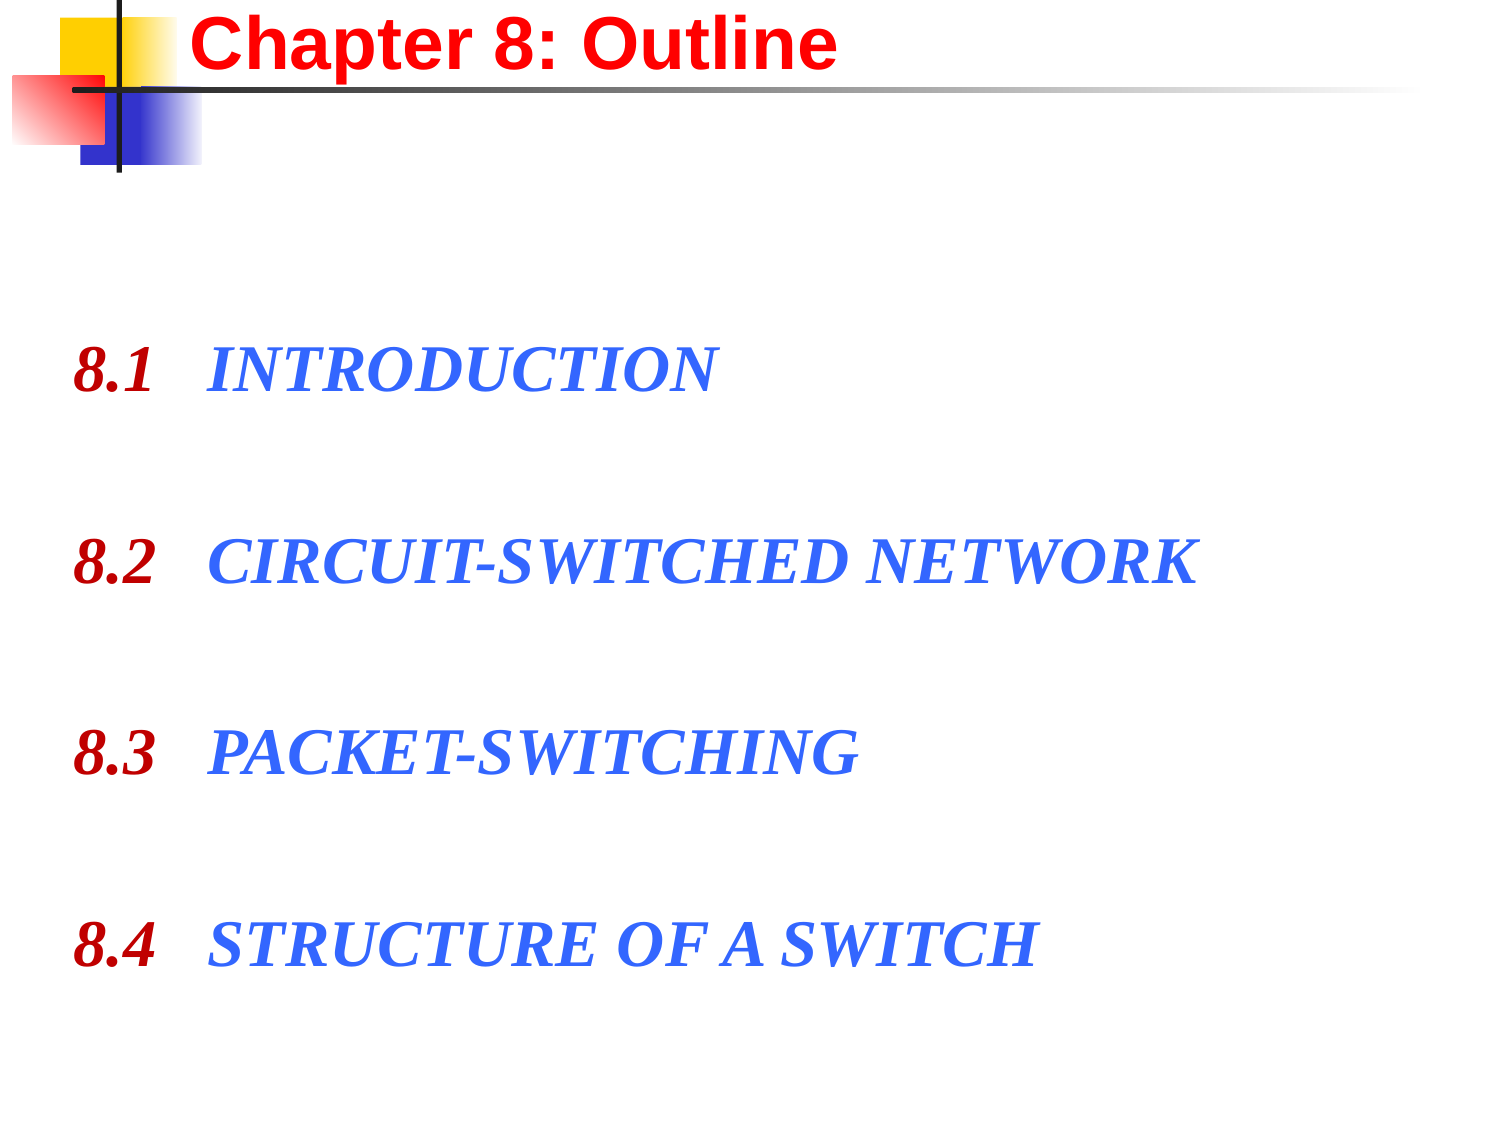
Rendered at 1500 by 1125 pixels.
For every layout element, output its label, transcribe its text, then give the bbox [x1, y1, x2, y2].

text_box [122, 17, 174, 86]
text_box Chapter 8: Outline [174, 0, 862, 93]
text_box 8.2 CIRCUIT-SWITCHED NETWORK [24, 429, 1413, 580]
text_box [122, 93, 141, 165]
text_box [862, 87, 1423, 93]
text_box 8.4 STRUCTURE OF A SWITCH [24, 812, 1413, 963]
text_box [60, 17, 116, 86]
text_box [72, 87, 174, 93]
text_box [12, 75, 105, 145]
text_box [116, 93, 122, 173]
text_box 8.1 INTRODUCTION [24, 237, 1413, 388]
text_box [141, 93, 202, 165]
text_box 8.3 PACKET-SWITCHING [24, 620, 1413, 771]
text_box [80, 93, 116, 165]
text_box [116, 0, 122, 87]
